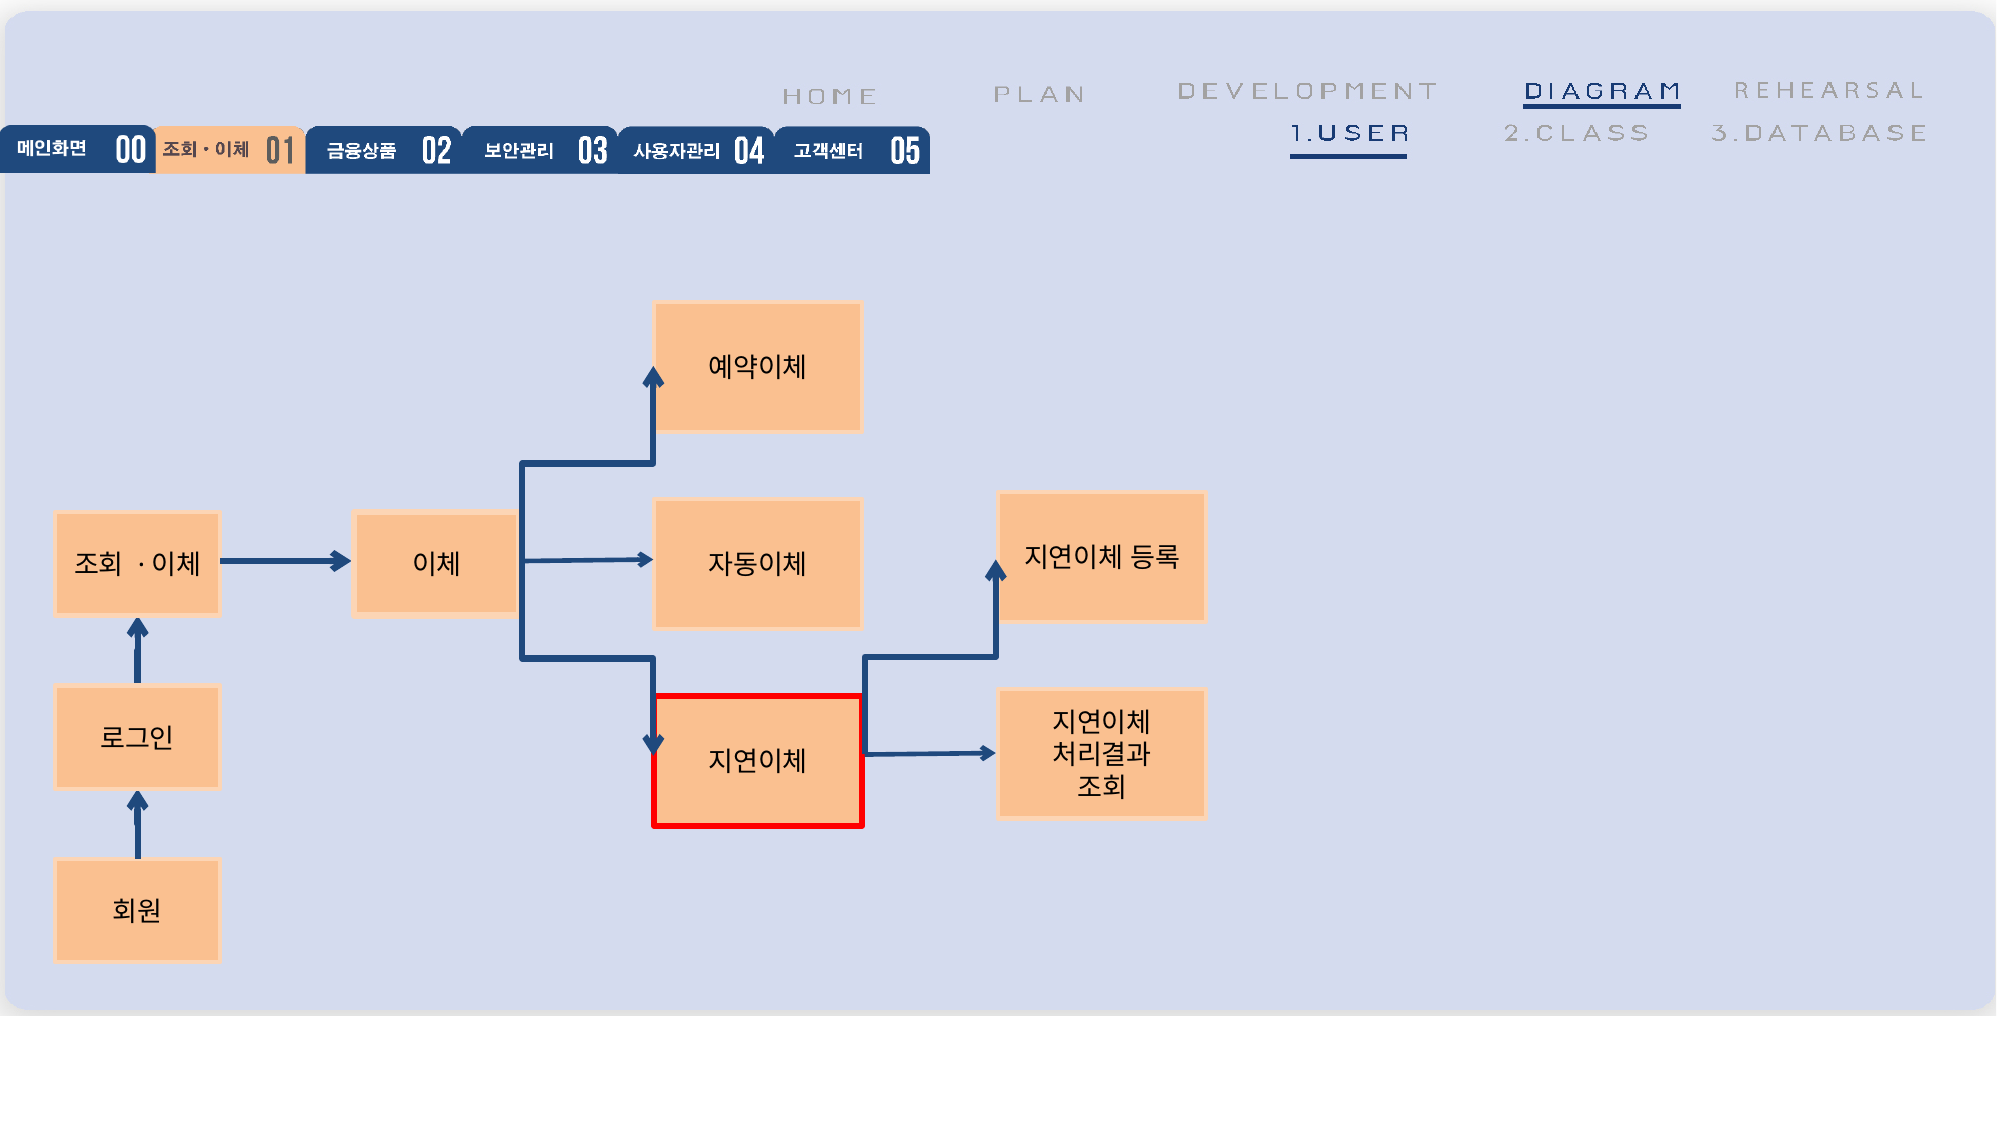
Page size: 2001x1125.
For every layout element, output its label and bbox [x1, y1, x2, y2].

picture [0, 0, 1997, 1016]
text_box [54, 512, 221, 963]
text_box [864, 559, 996, 755]
text_box [521, 365, 654, 757]
